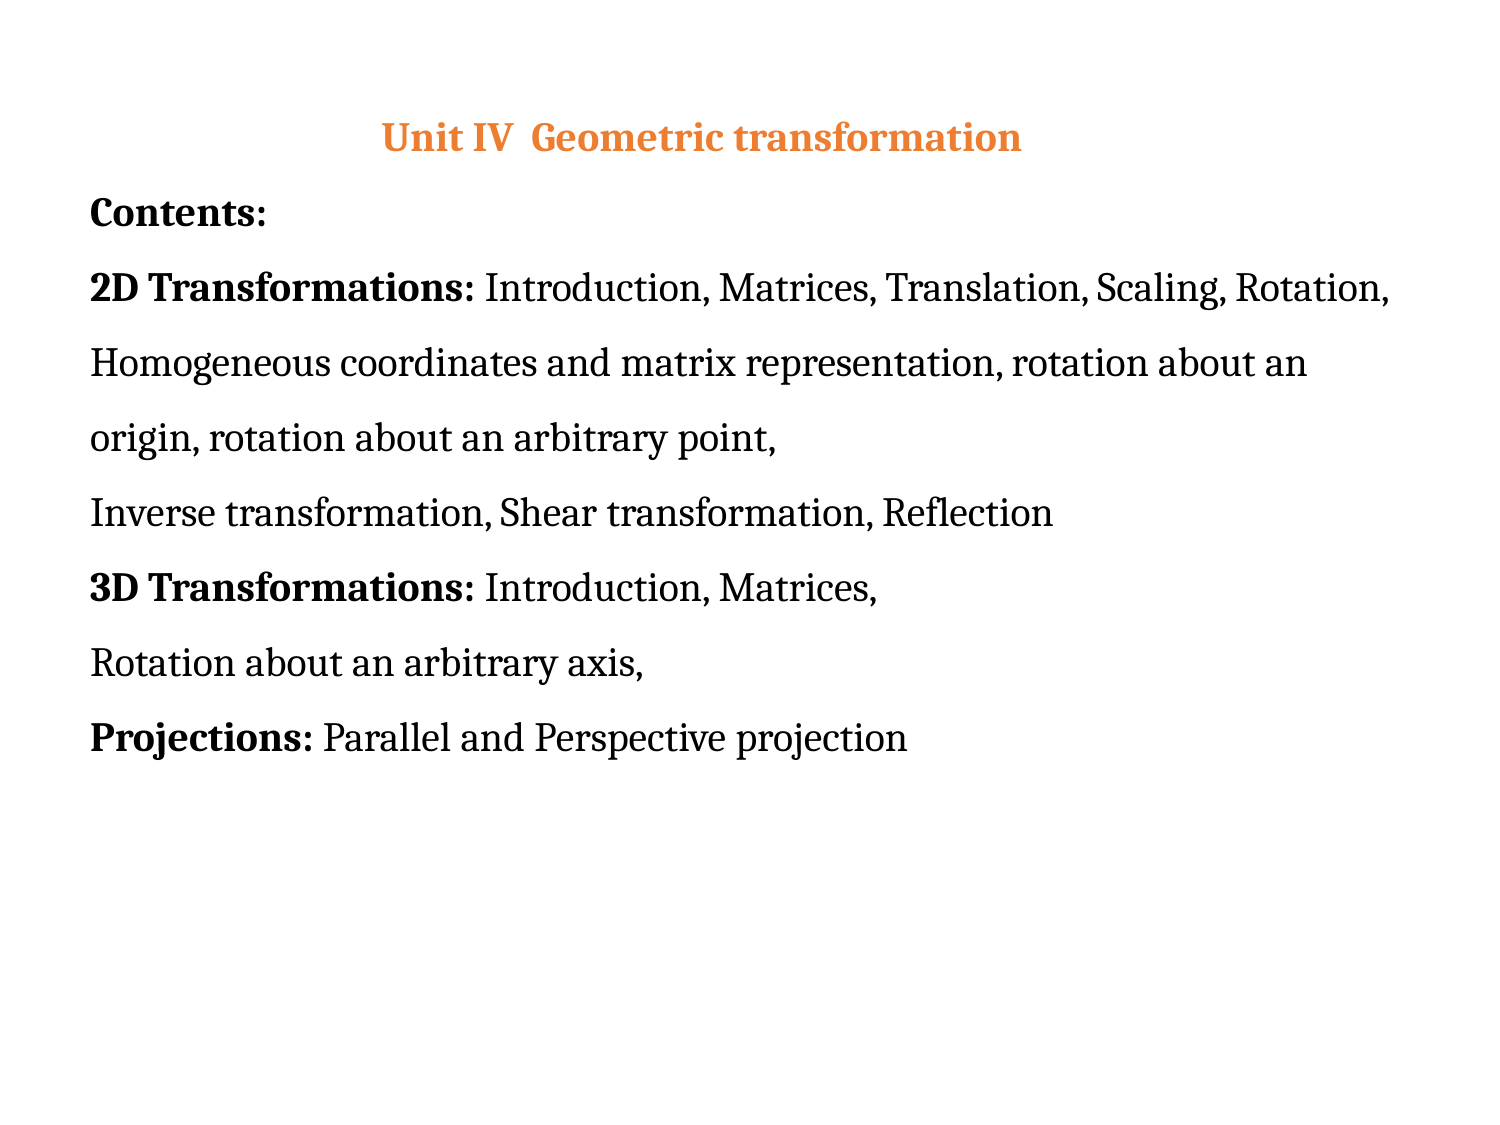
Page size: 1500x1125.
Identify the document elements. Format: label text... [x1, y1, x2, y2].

subtitle Unit IV Geometric transformation Contents: 2D Transformations: Introduction, Matrices, Translation, Scaling, Rotation, Homogeneous coordinates and matrix representation, rotation about an origin, rotation about an arbitrary point, Inverse transformation, Shear transformation, Reflection 3D Transformations: Introduction, Matrices, Rotation about an arbitrary axis, Projections: Parallel and Perspective projection [75, 37, 1438, 988]
